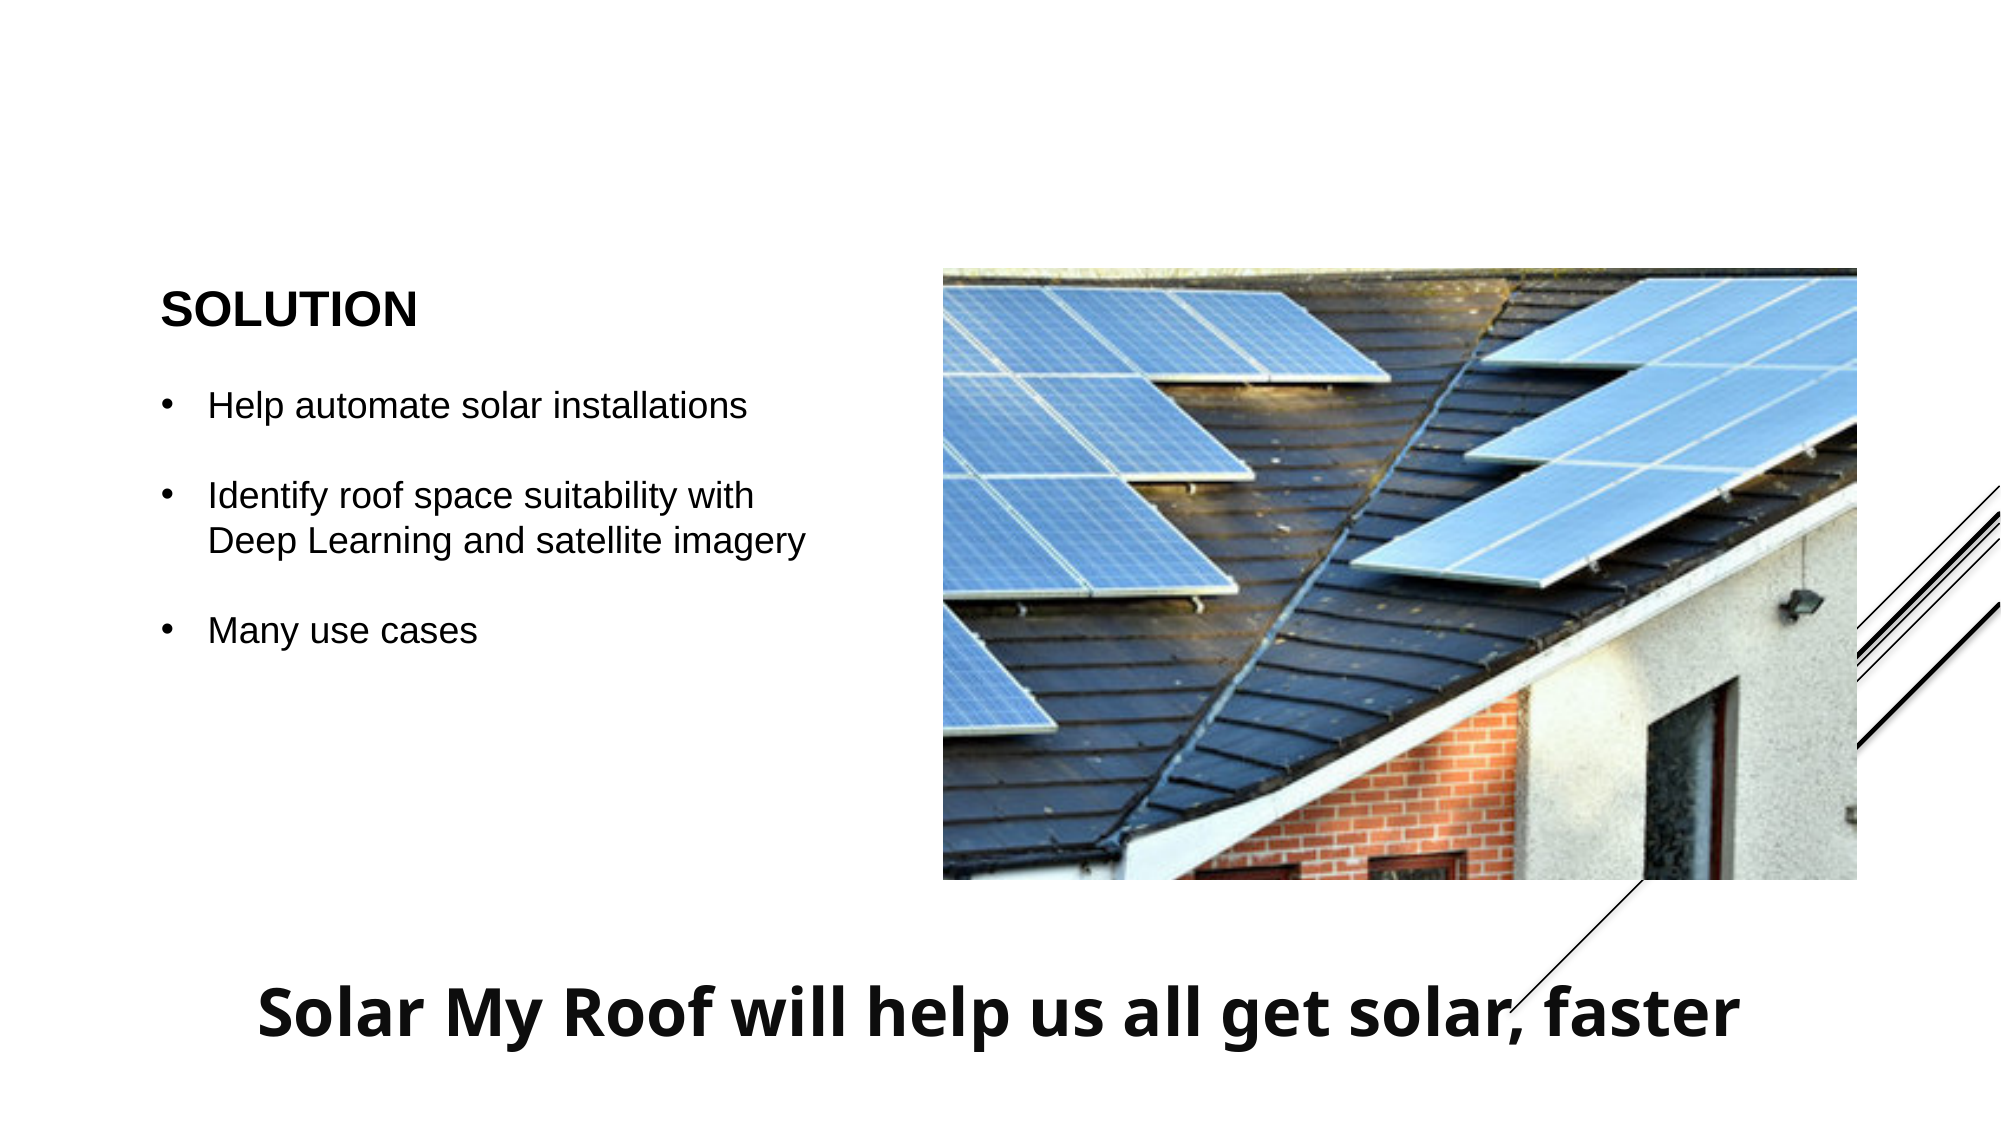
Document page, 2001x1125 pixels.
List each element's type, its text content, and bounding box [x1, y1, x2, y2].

text_box Solar My Roof will help us all get solar, faster [222, 962, 1778, 1058]
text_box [145, 268, 1862, 880]
